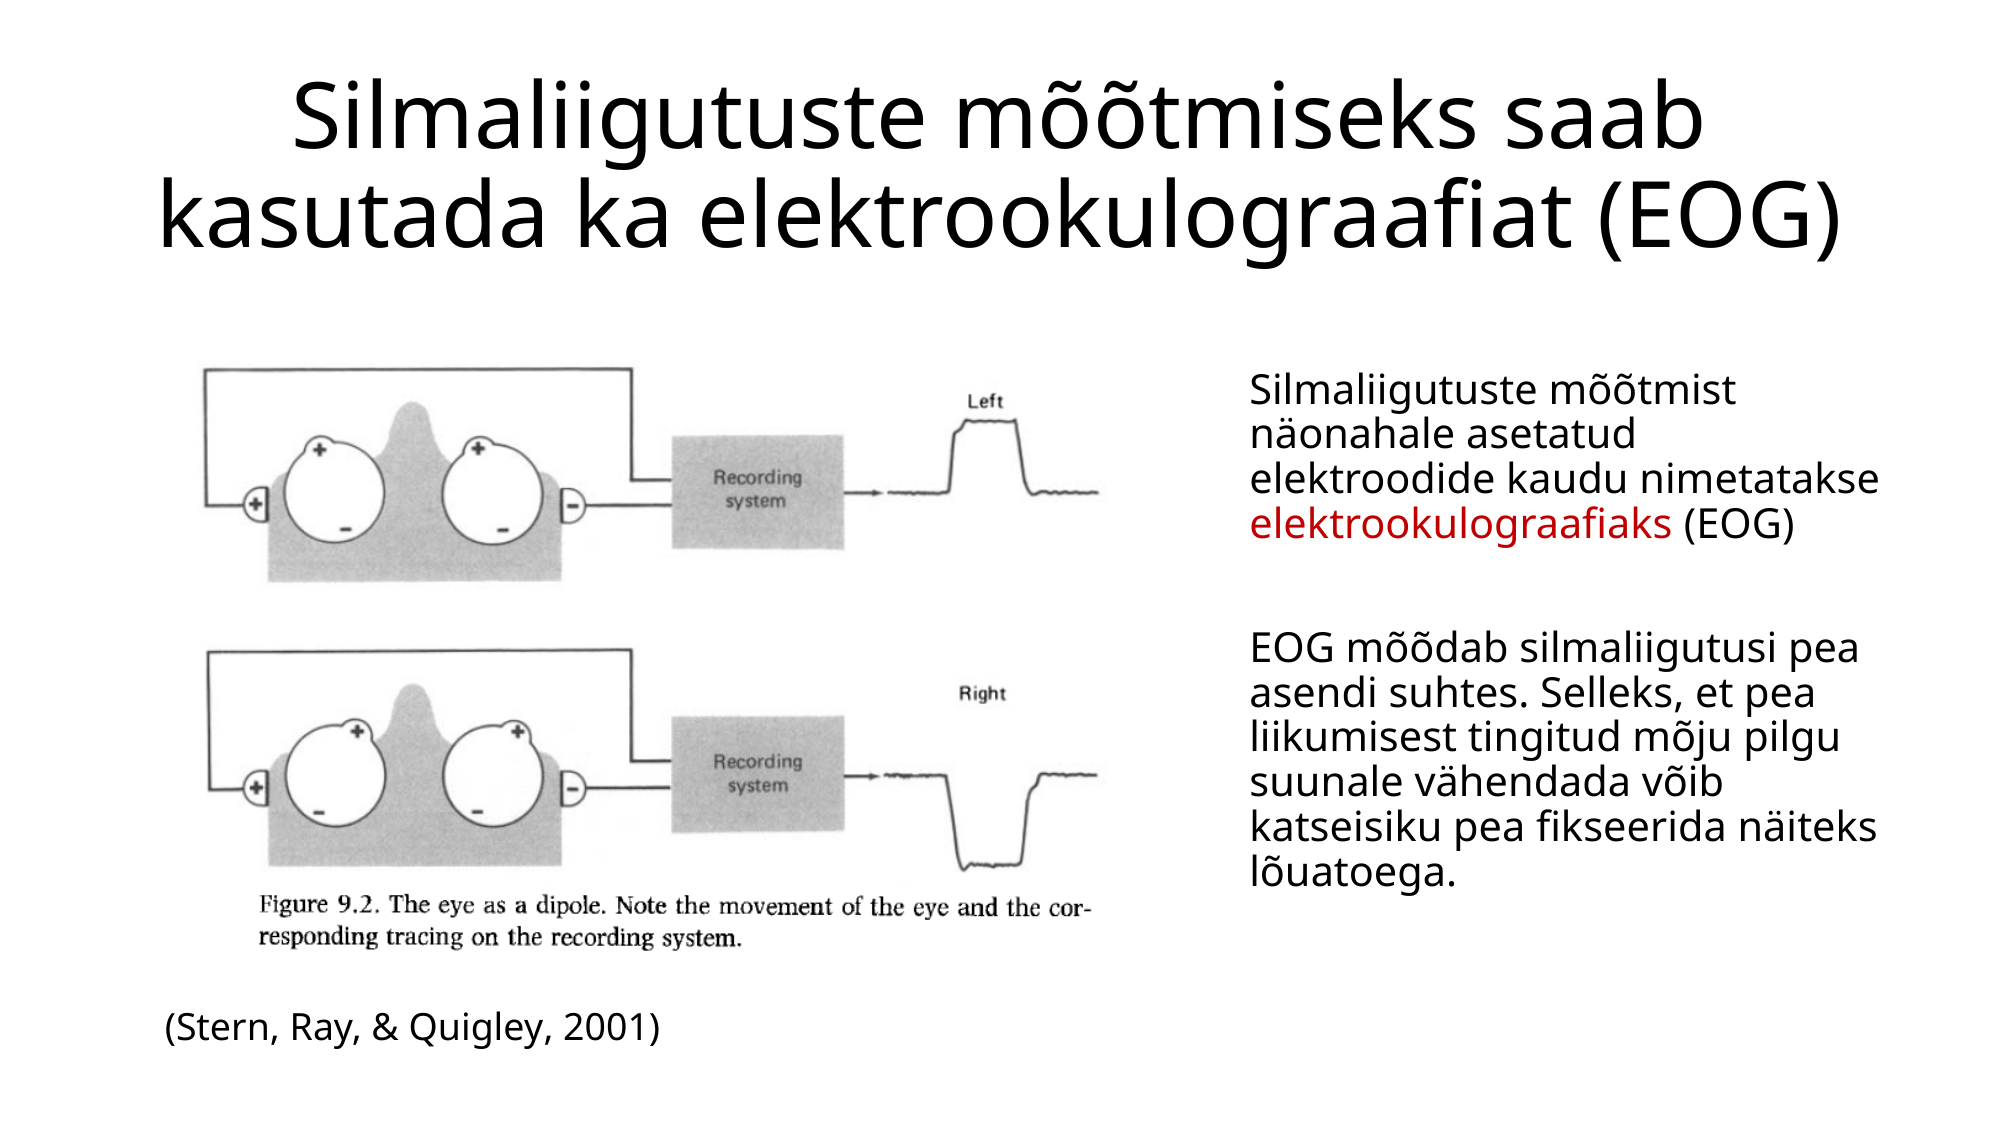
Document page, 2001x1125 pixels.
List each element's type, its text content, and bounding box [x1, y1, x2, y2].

picture [198, 356, 1115, 957]
text_box (Stern, Ray, & Quigley, 2001) [149, 995, 685, 1055]
list Silmaliigutuste mõõtmist näonahale asetatud elektroodide kaudu nimetatakse elektrookulograafiaks (EOG) EOG mõõdab silmaliigutusi pea asendi suhtes. Selleks, et pea liikumisest tingitud mõju pilgu suunale vähendada võib katseisiku pea fikseerida näiteks lõuatoega. [1234, 360, 1908, 938]
title Silmaliigutuste mõõtmiseks saab kasutada ka elektrookulograafiat (EOG) [137, 59, 1863, 278]
